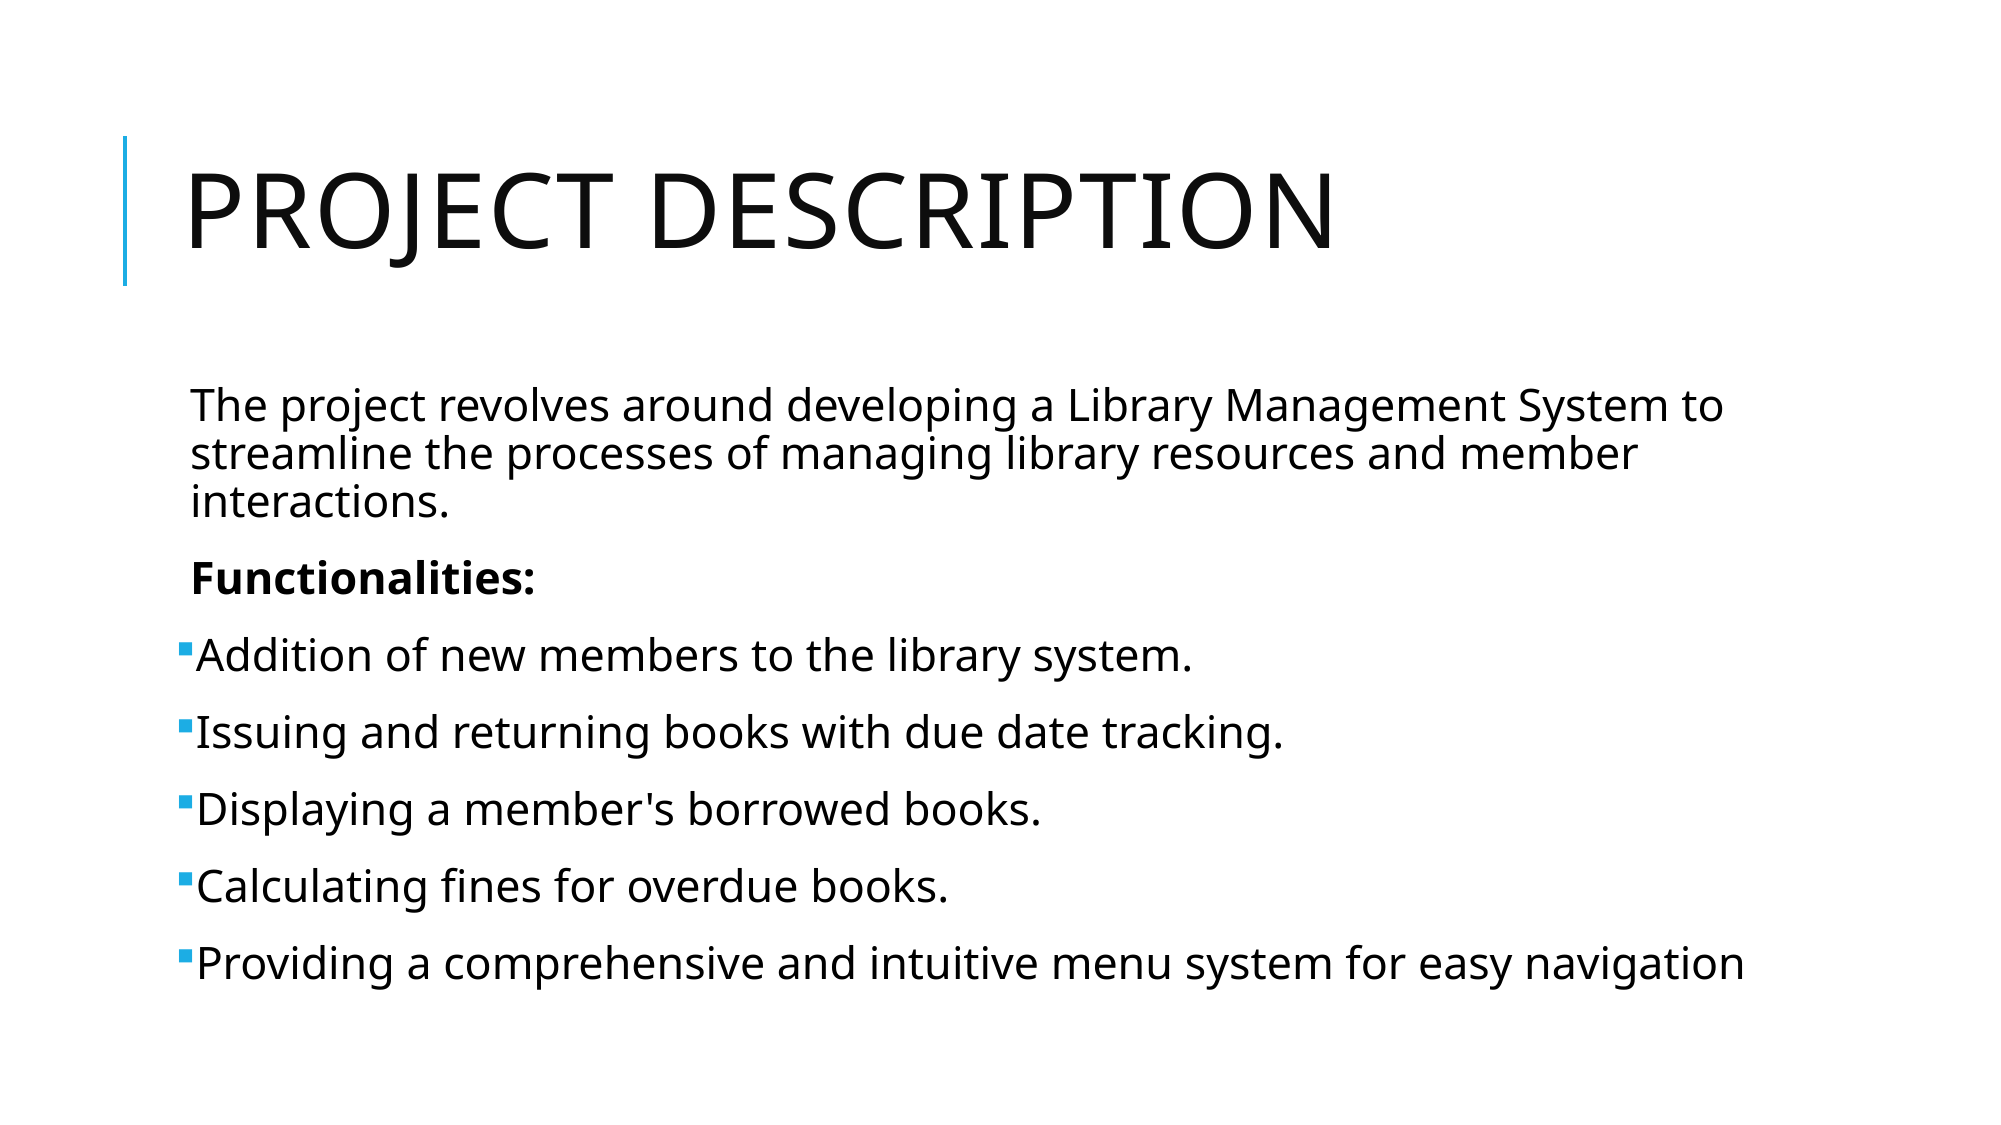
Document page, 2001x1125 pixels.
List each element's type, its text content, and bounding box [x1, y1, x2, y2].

title Project description [168, 96, 1763, 342]
list The project revolves around developing a Library Management System to streamline the processes of managing library resources and member interactions. Functionalities: Addition of new members to the library system. Issuing and returning books with due date tracking. Displaying a member's borrowed books. Calculating fines for overdue books. Providing a comprehensive and intuitive menu system for easy navigation [168, 375, 1763, 1035]
